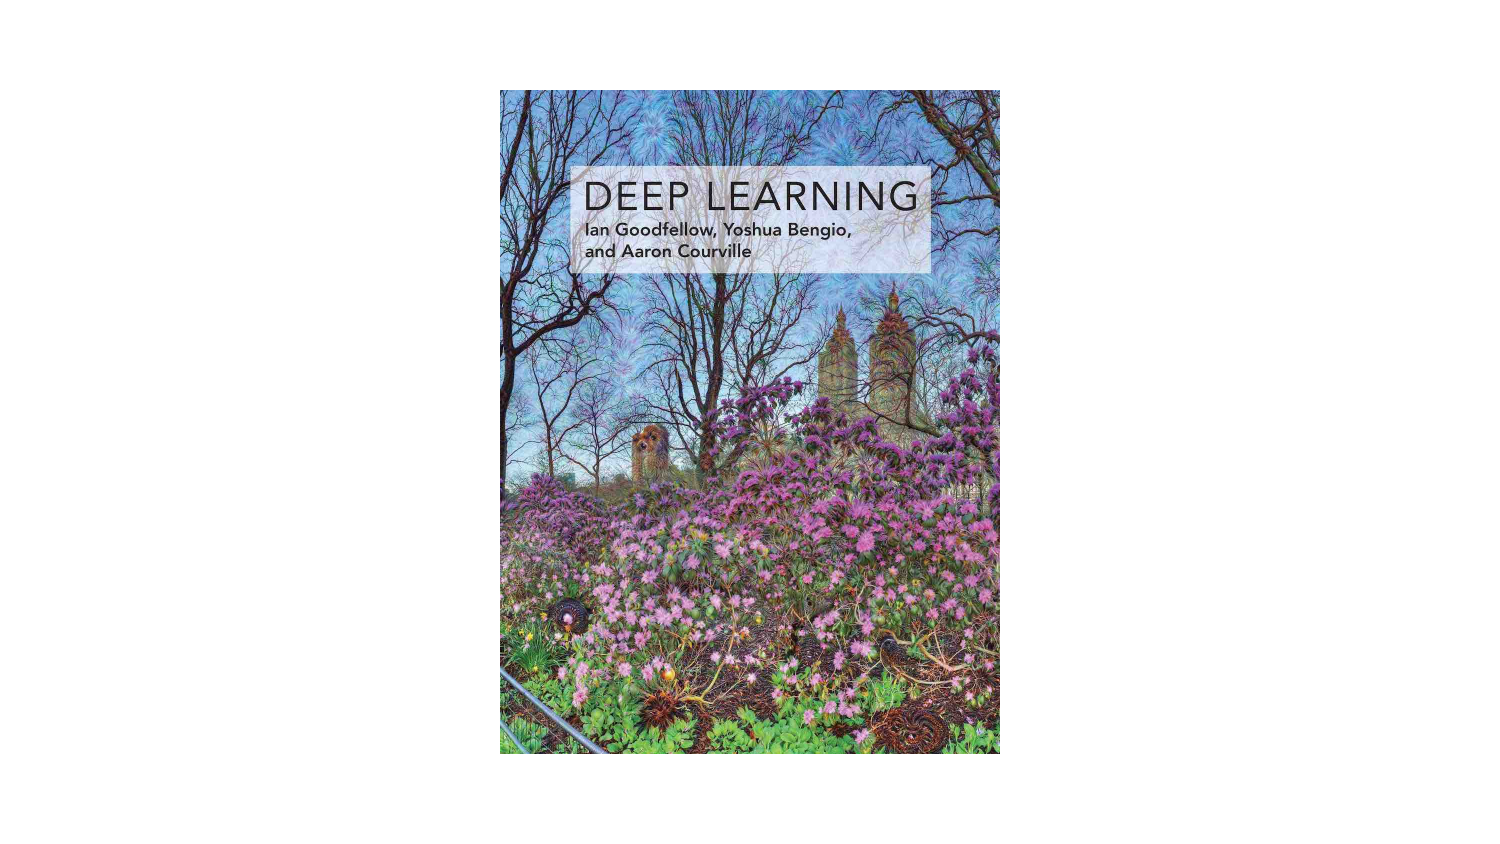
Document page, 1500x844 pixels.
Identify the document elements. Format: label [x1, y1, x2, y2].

picture [500, 90, 1000, 754]
